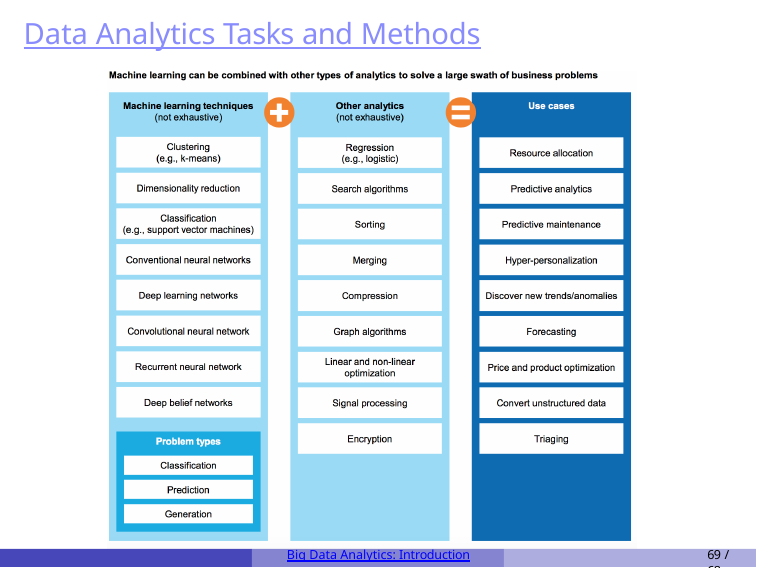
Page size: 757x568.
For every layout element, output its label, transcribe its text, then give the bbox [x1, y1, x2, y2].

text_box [0, 71, 757, 568]
text_box Data Analytics Tasks and Methods [21, 12, 724, 51]
